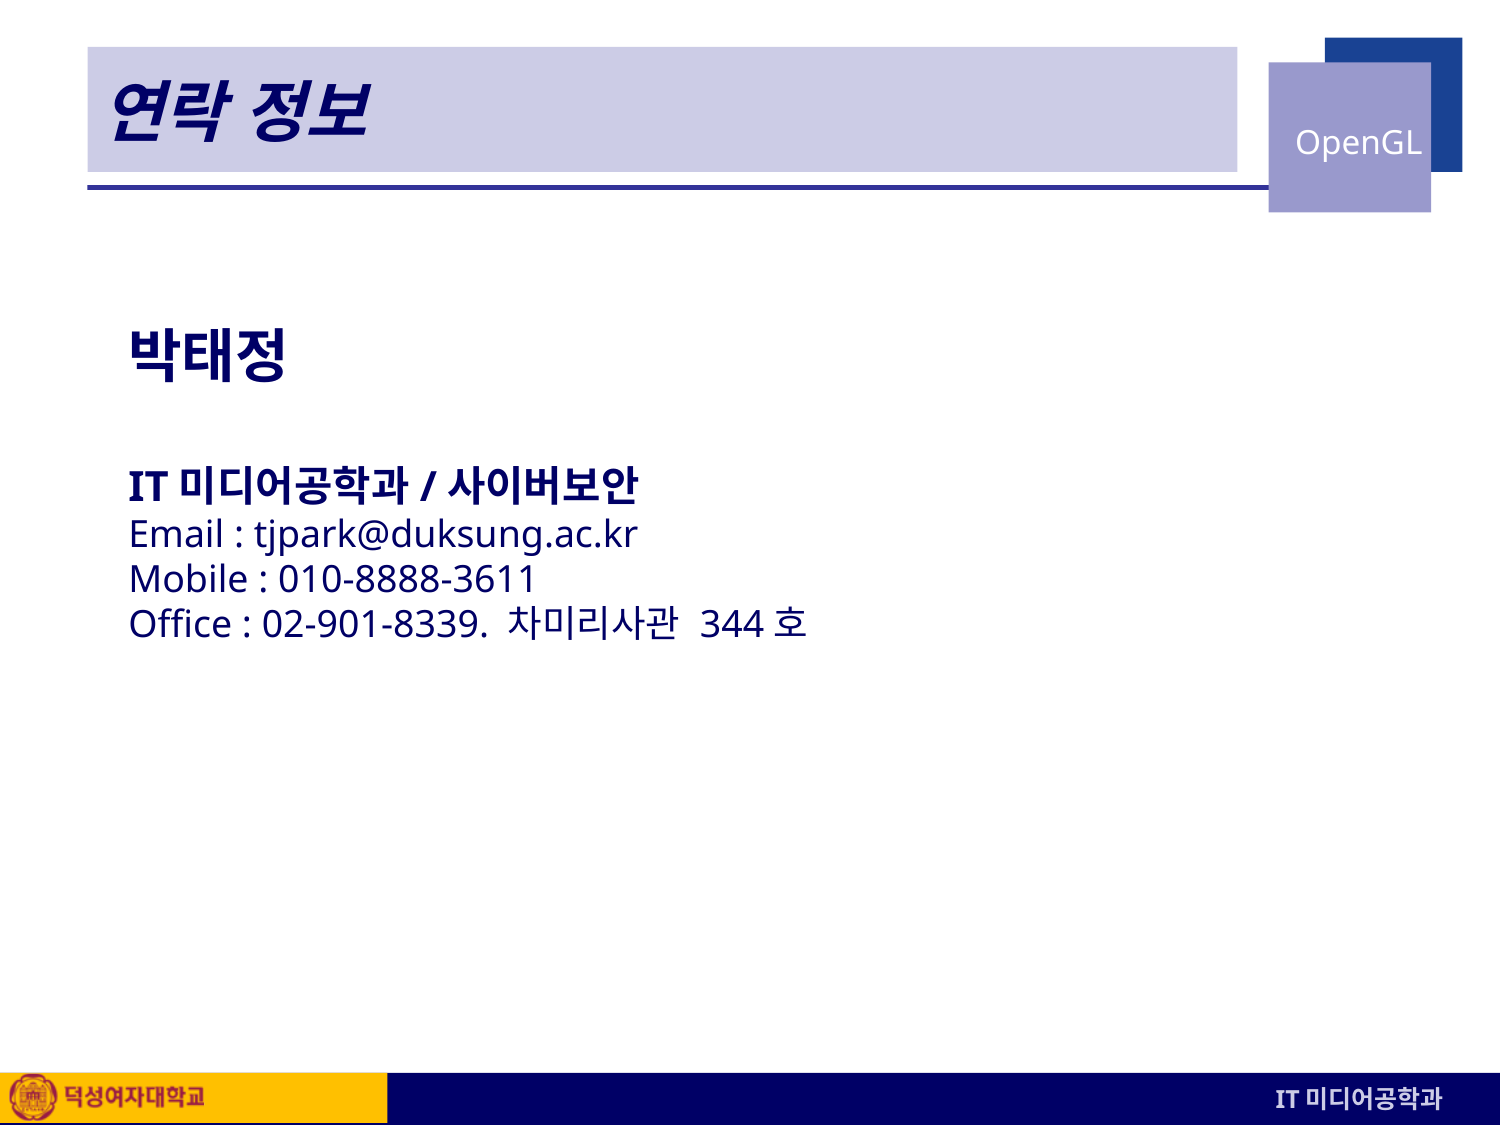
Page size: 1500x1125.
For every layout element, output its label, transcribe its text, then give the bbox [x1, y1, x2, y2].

title 연락 정보 [87, 46, 1238, 172]
text_box 박태정 IT미디어공학과/사이버보안 Email : tjpark@duksung.ac.kr Mobile : 010-8888-3611 Office : 02-901-8339. 차미리사관 344호 [113, 312, 834, 652]
picture [0, 1034, 228, 1125]
